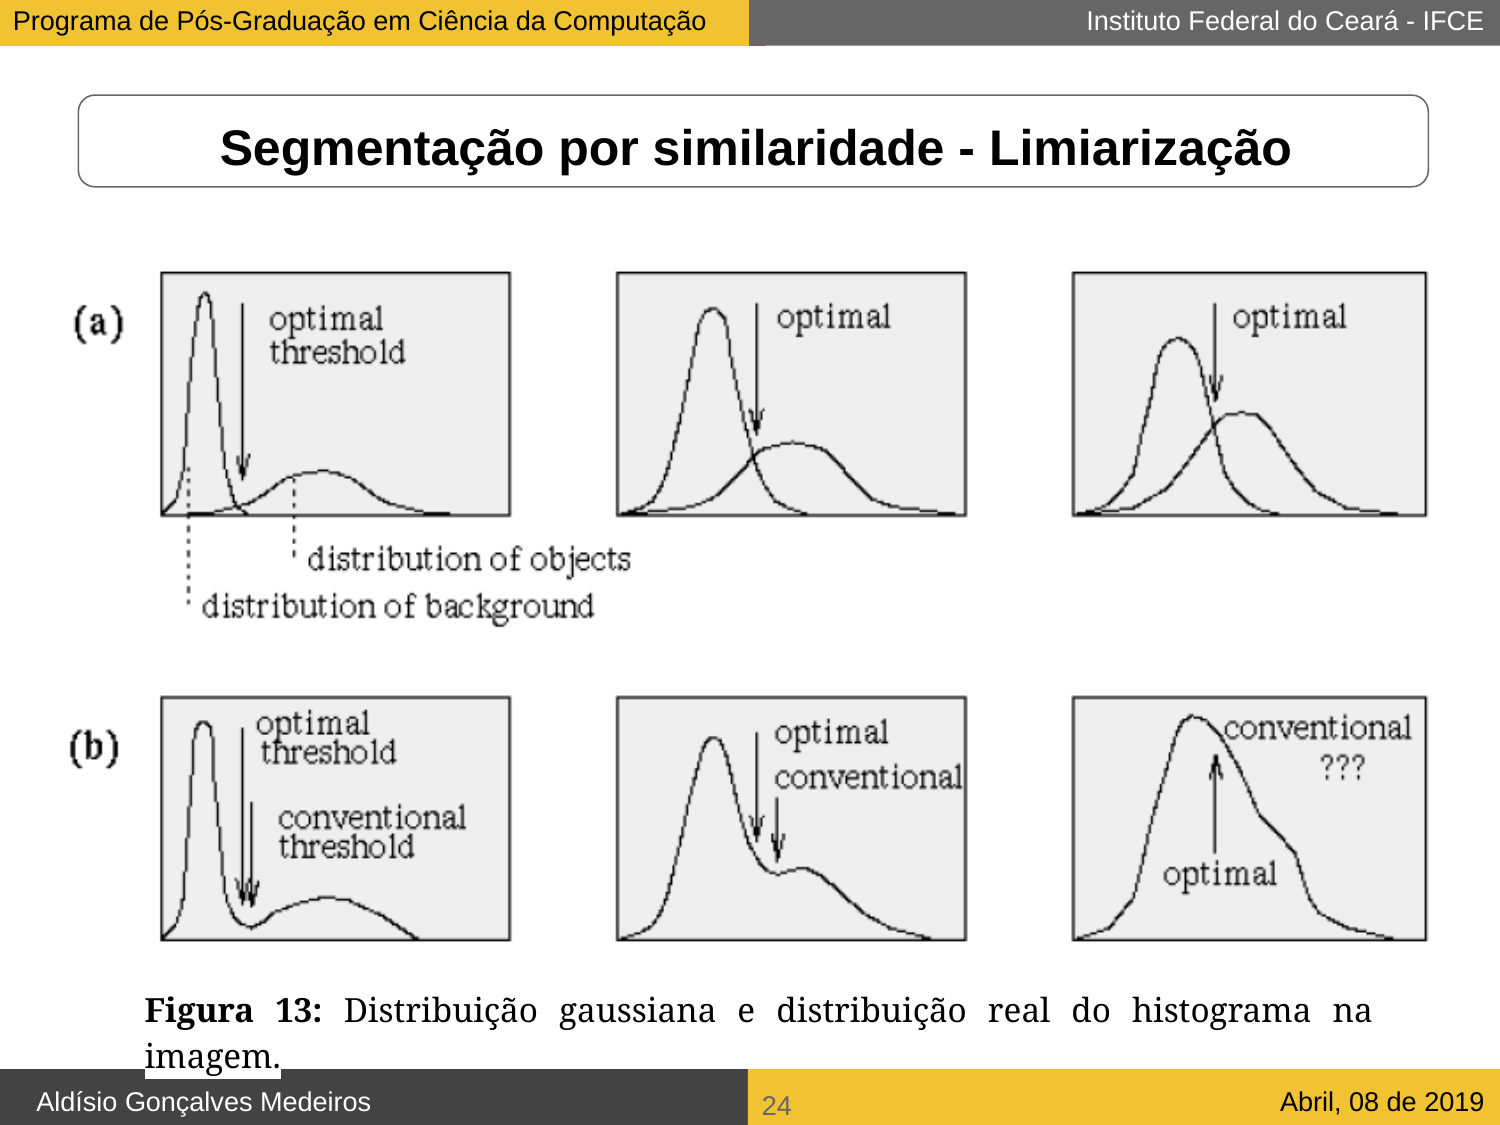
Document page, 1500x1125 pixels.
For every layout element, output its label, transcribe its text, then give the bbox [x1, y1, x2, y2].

title Segmentação por similaridade - Limiarização [88, 99, 1424, 192]
picture [30, 242, 1441, 954]
text_box Figura 13: Distribuição gaussiana e distribuição real do histograma na imagem. [54, 968, 1390, 1125]
